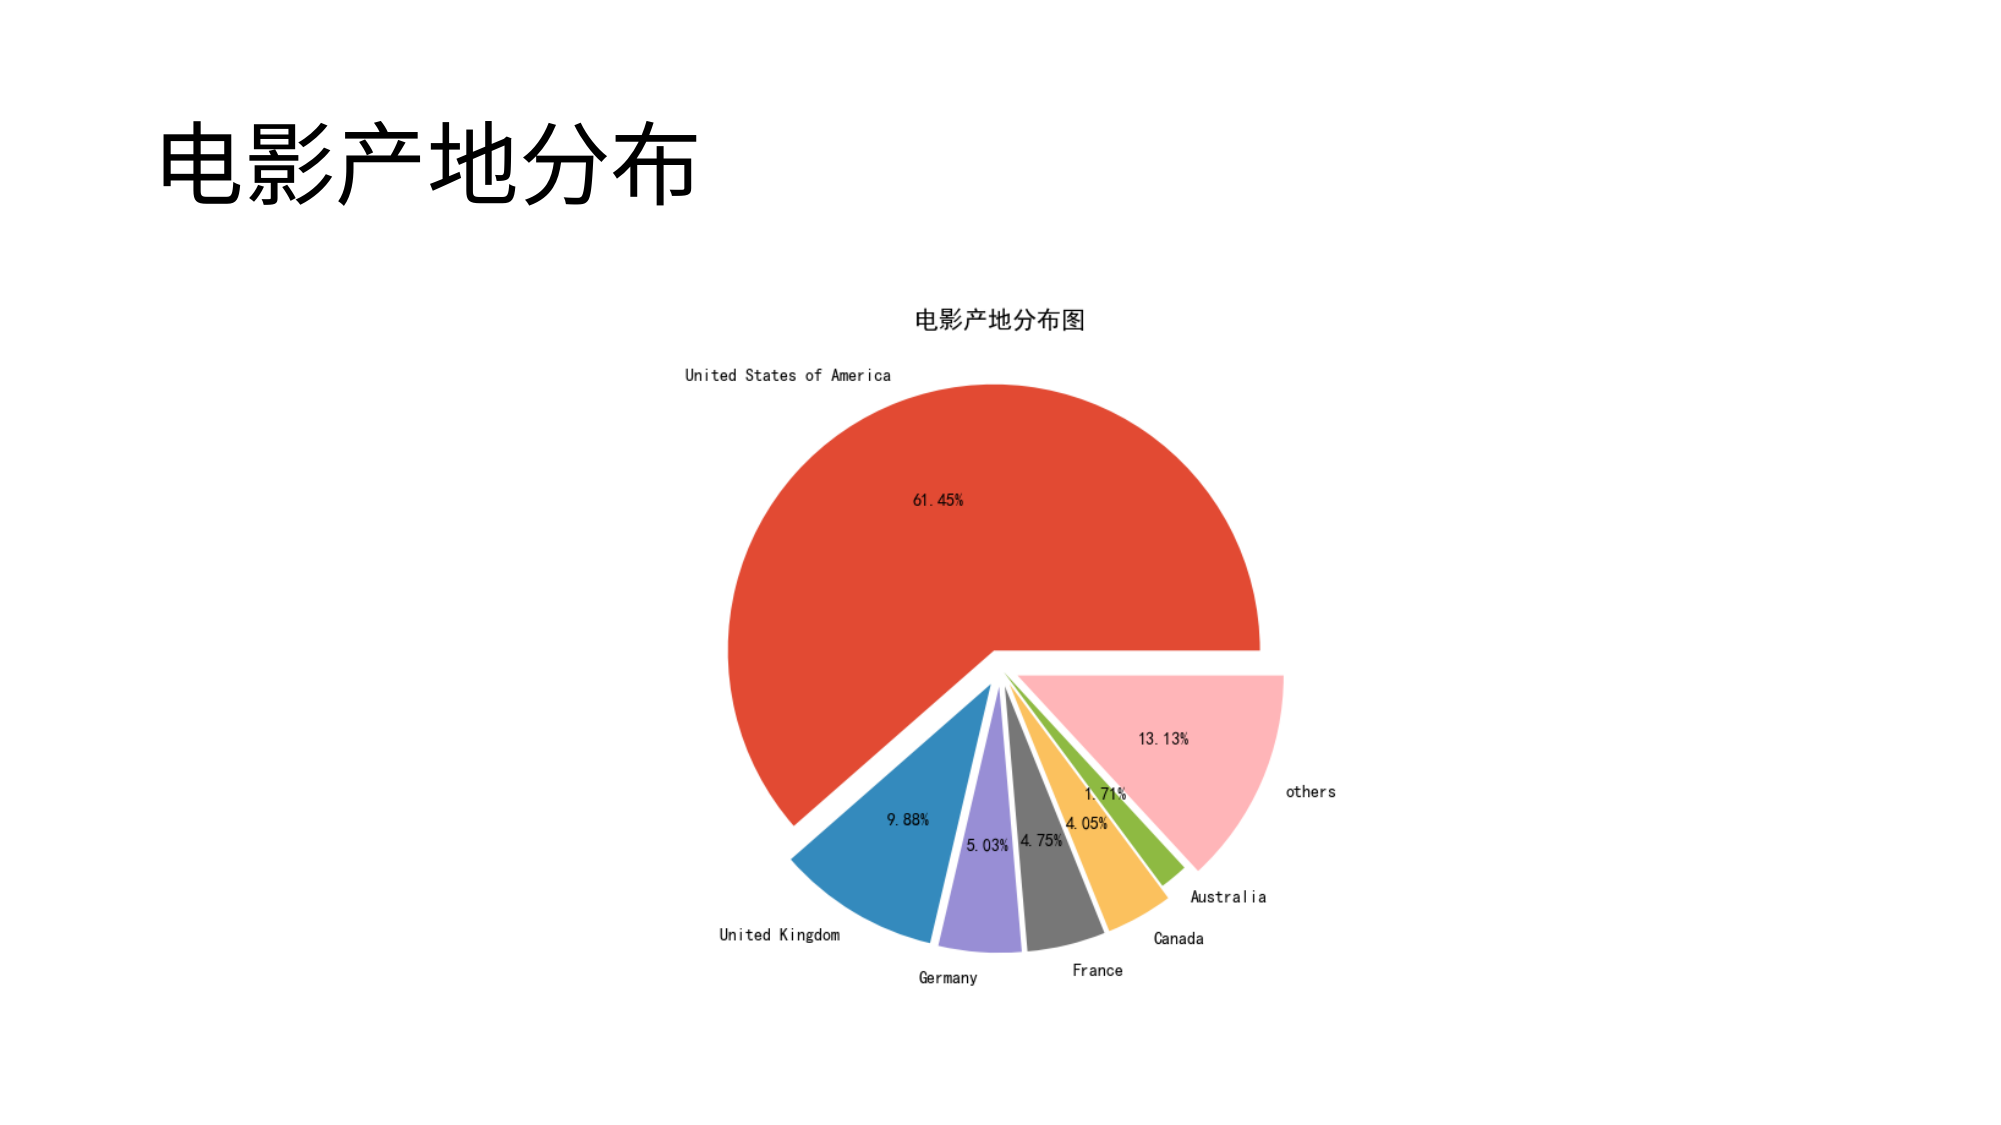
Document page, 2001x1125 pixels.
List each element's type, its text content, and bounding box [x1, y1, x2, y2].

title 电影产地分布 [137, 59, 1863, 278]
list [655, 299, 1345, 1014]
